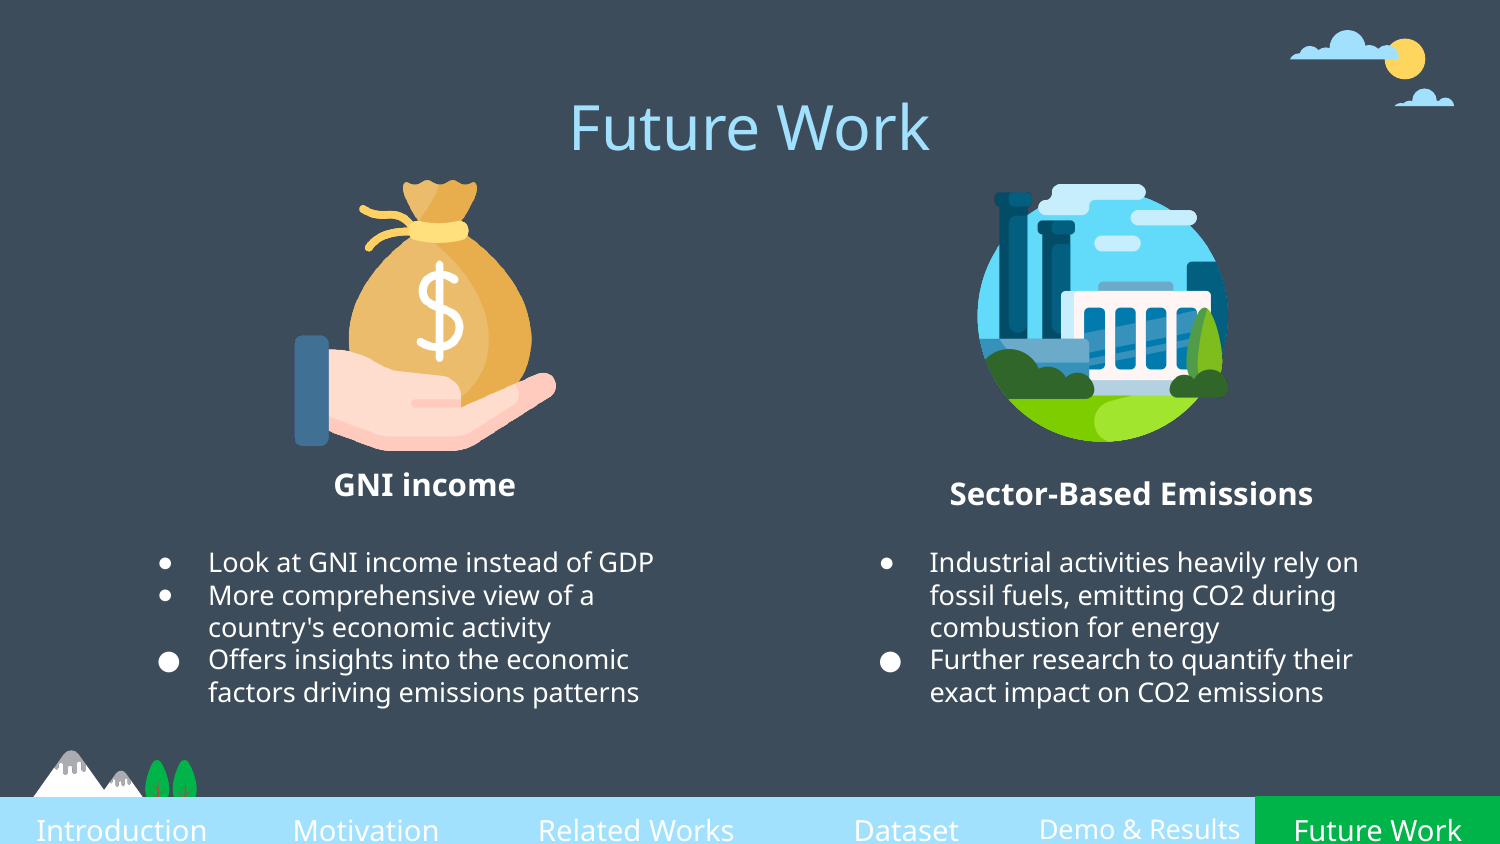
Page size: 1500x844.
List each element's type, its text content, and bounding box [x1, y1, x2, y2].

text_box [478, 797, 488, 844]
subtitle GNI income [252, 450, 598, 517]
text_box [785, 797, 795, 844]
text_box Related Works [488, 797, 785, 844]
text_box [245, 797, 255, 844]
text_box Introduction [0, 797, 245, 844]
picture [973, 184, 1231, 442]
text_box Demo & Results [1017, 797, 1262, 844]
subtitle Sector-Based Emissions [901, 458, 1362, 530]
title Future Work [118, 72, 1382, 167]
text_box Industrial activities heavily rely on fossil fuels, emitting CO2 during combustion for energy Further research to quantify their exact impact on CO2 emissions [839, 530, 1424, 723]
text_box Motivation [255, 797, 478, 844]
text_box Future Work [1262, 797, 1500, 844]
text_box Look at GNI income instead of GDP More comprehensive view of a country's economic activity Offers insights into the economic factors driving emissions patterns [118, 530, 732, 723]
text_box Dataset [795, 797, 1017, 844]
picture [289, 180, 560, 451]
